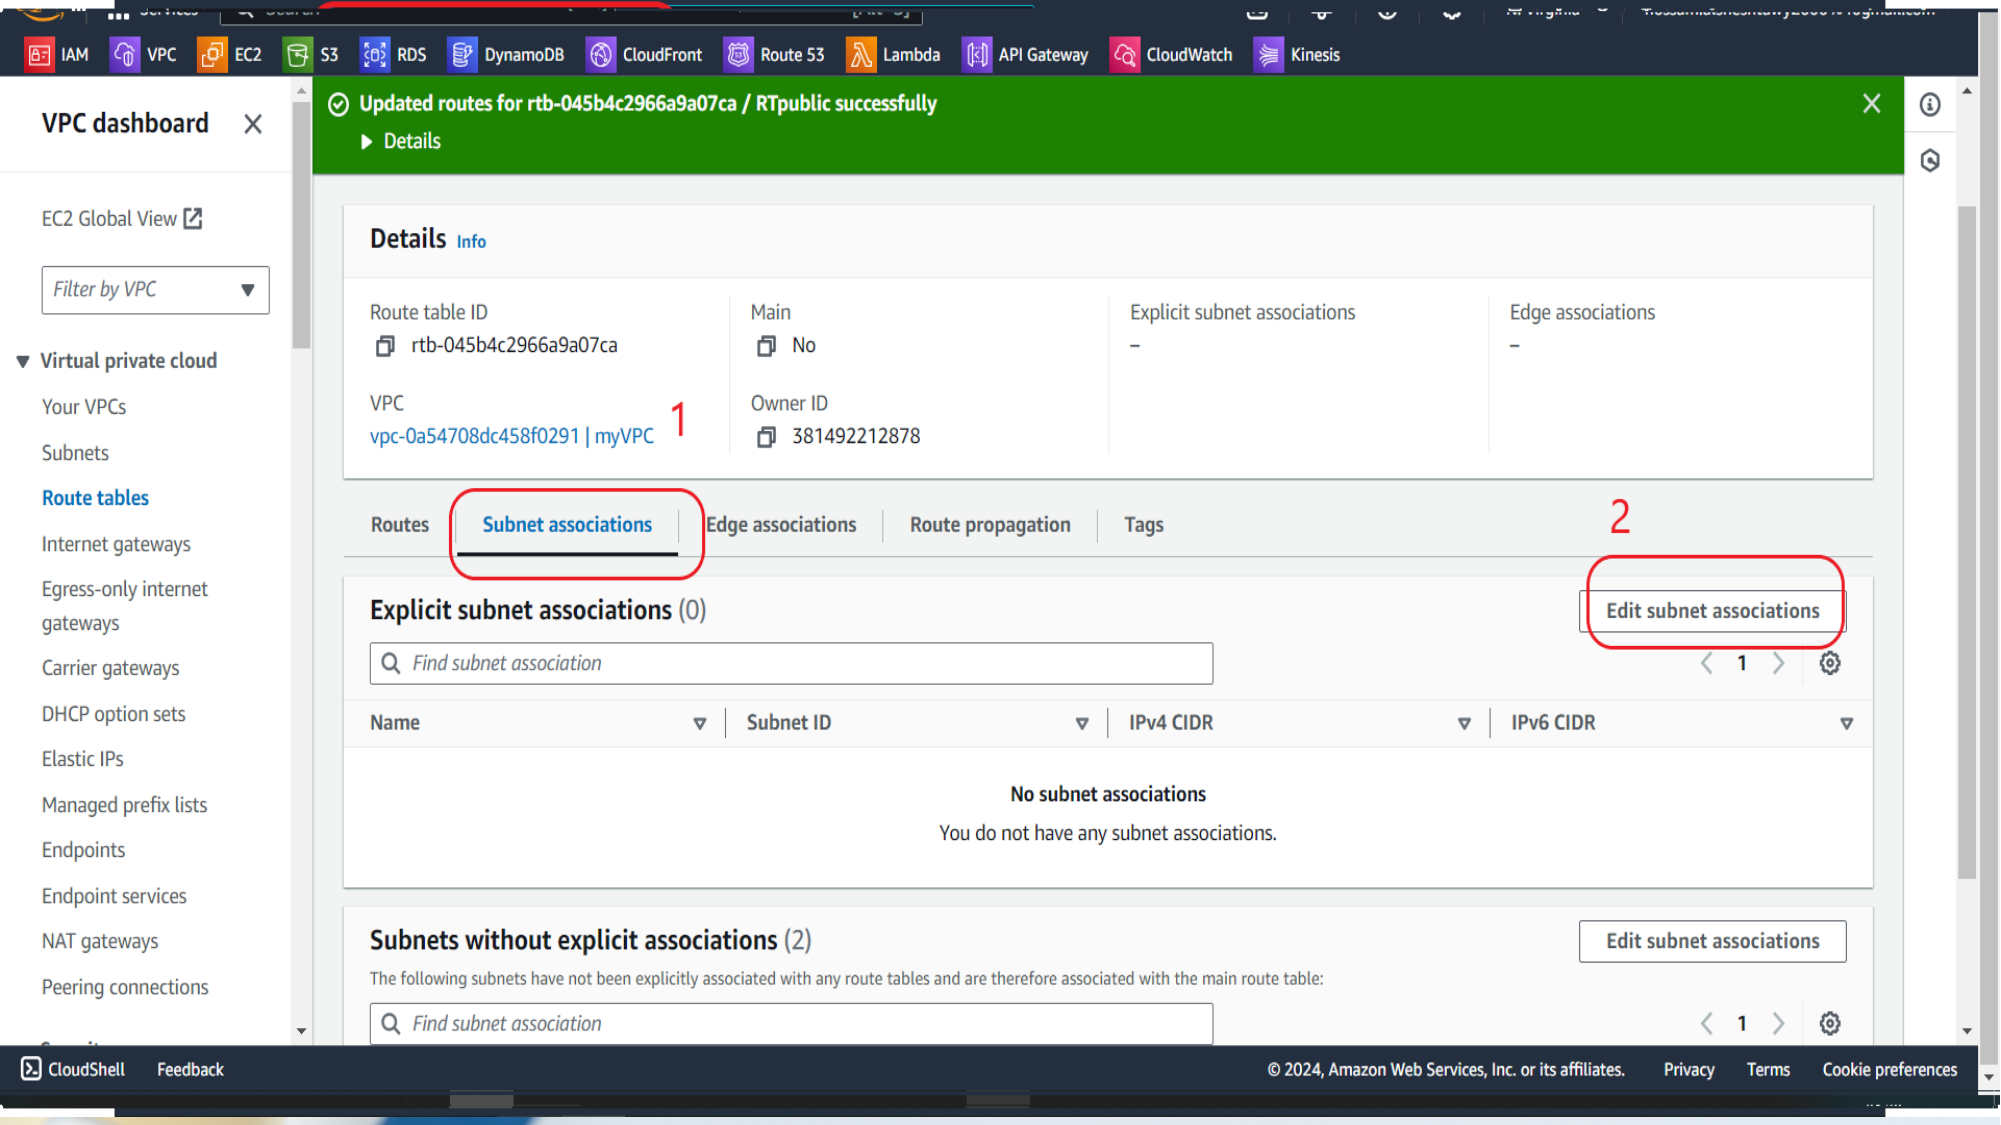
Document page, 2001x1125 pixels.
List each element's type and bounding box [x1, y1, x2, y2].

text_box [0, 1117, 2000, 1125]
picture [0, 0, 2000, 1117]
